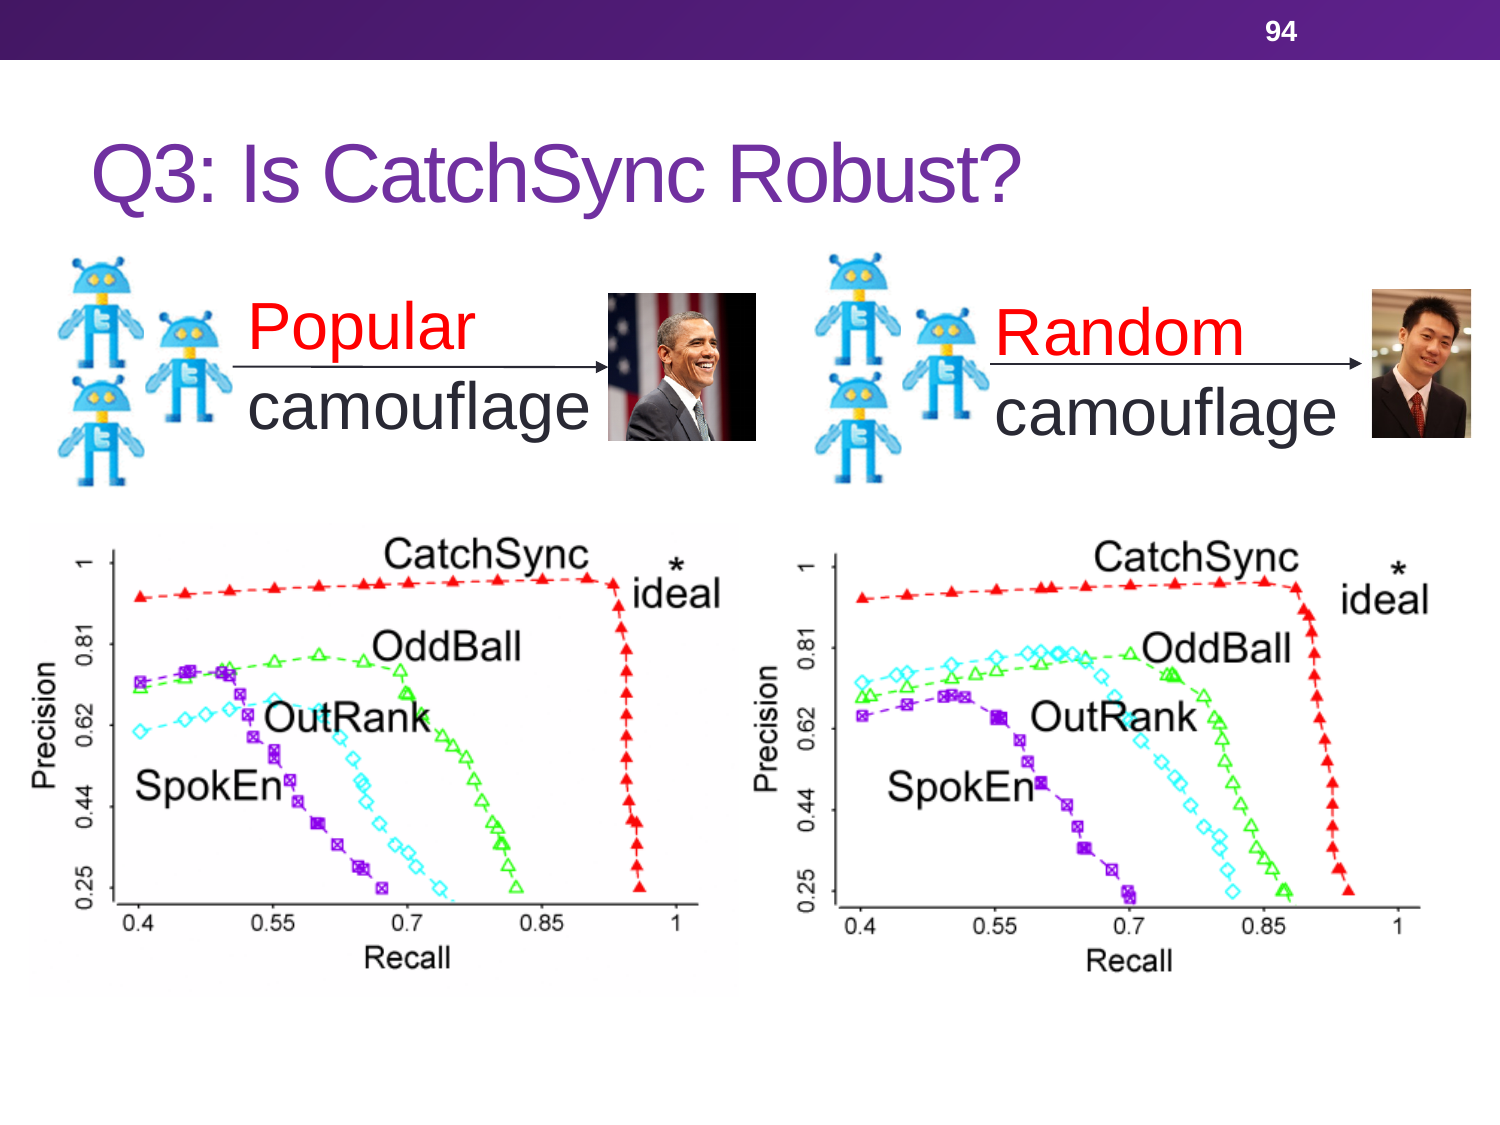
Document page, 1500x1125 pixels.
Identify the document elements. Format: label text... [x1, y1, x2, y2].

picture [751, 526, 1461, 1000]
title Q3: Is CatchSync Robust? [75, 87, 1425, 250]
text_box Popular camouflage [232, 377, 607, 451]
picture [56, 252, 233, 490]
picture [813, 249, 990, 487]
text_box Random camouflage [979, 372, 1354, 456]
picture [607, 293, 756, 442]
slide_number 94 [1250, 3, 1425, 57]
text_box Random camouflage [979, 281, 1354, 360]
text_box Popular camouflage [232, 275, 607, 363]
picture [29, 523, 739, 997]
picture [1361, 289, 1481, 438]
